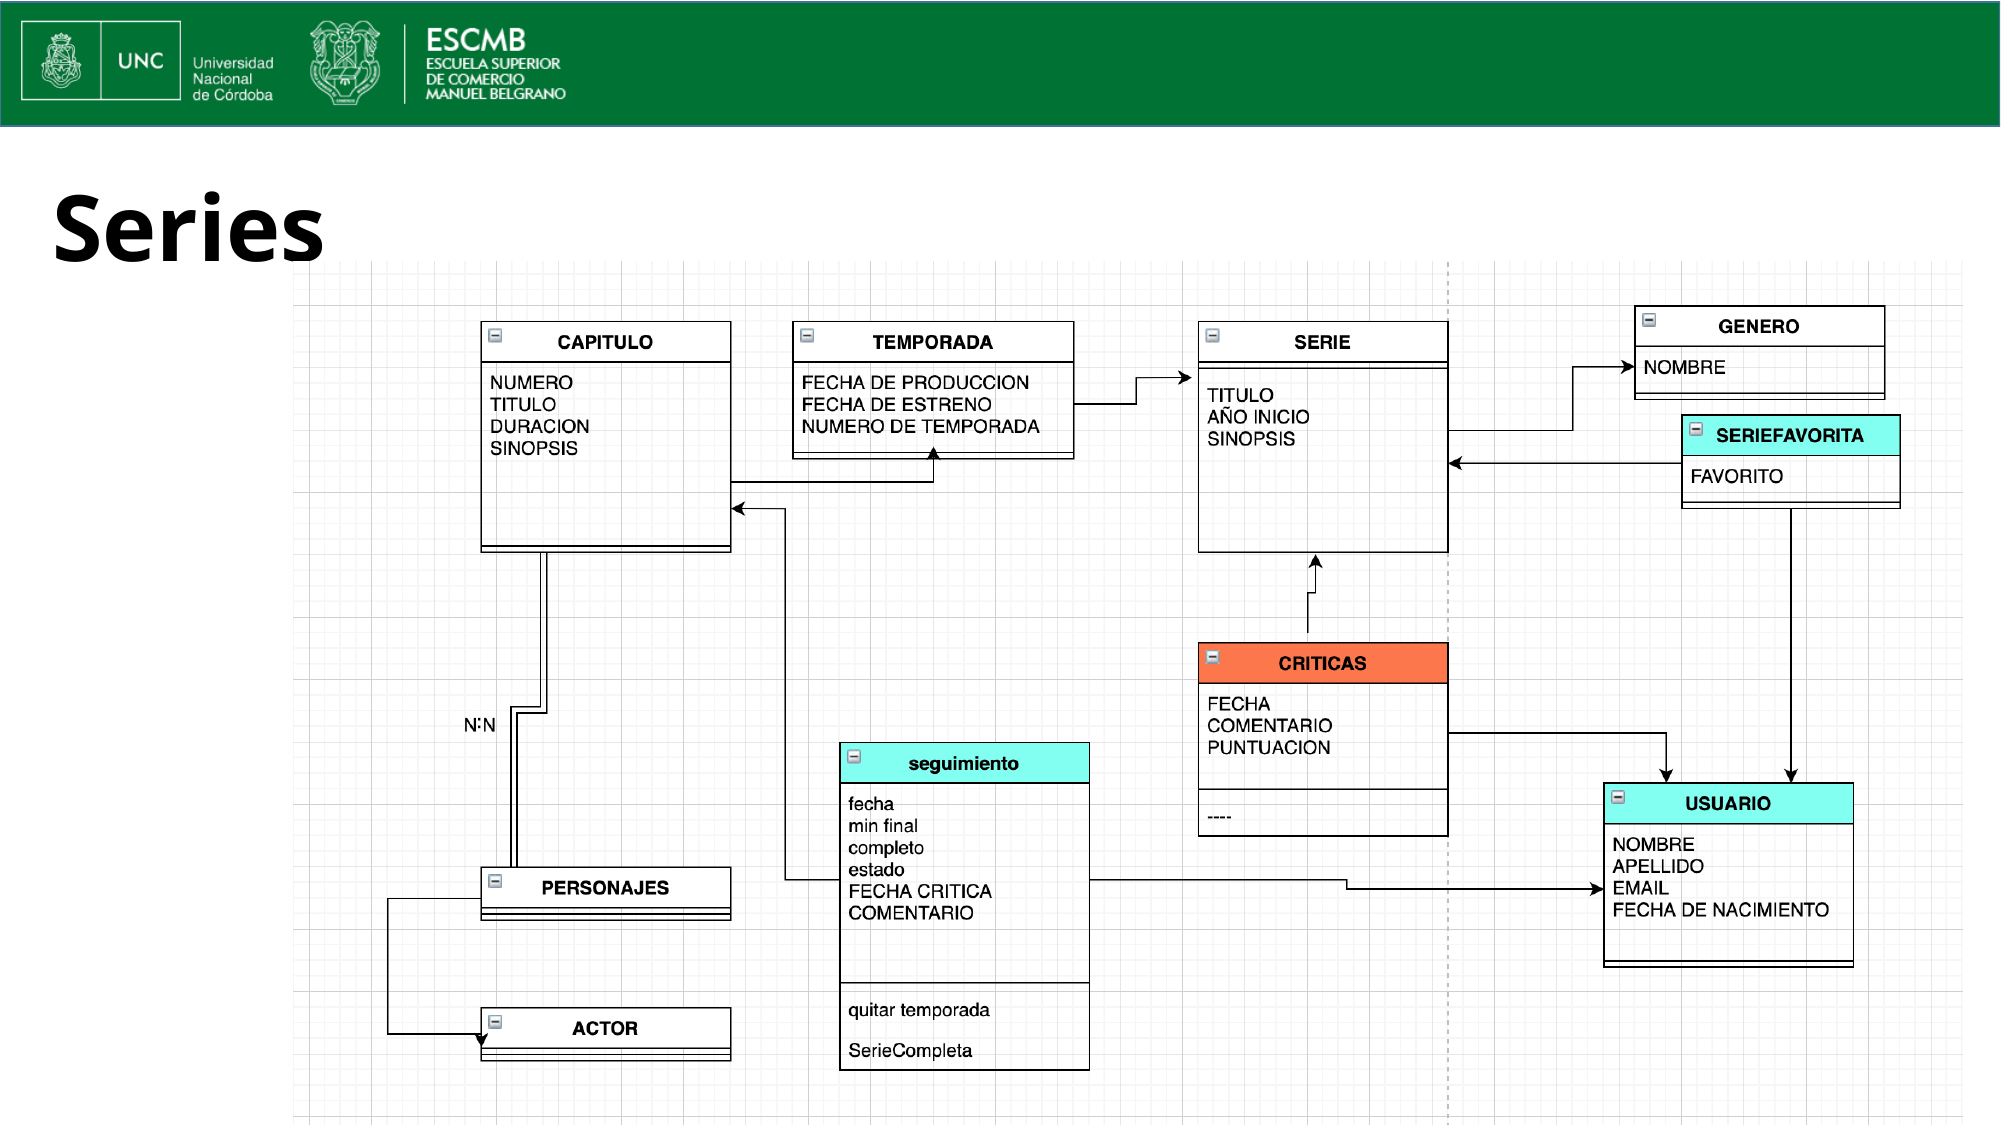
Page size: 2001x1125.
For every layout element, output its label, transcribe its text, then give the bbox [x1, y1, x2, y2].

picture [293, 261, 1963, 1125]
picture [20, 4, 574, 116]
title Series [37, 154, 1763, 309]
